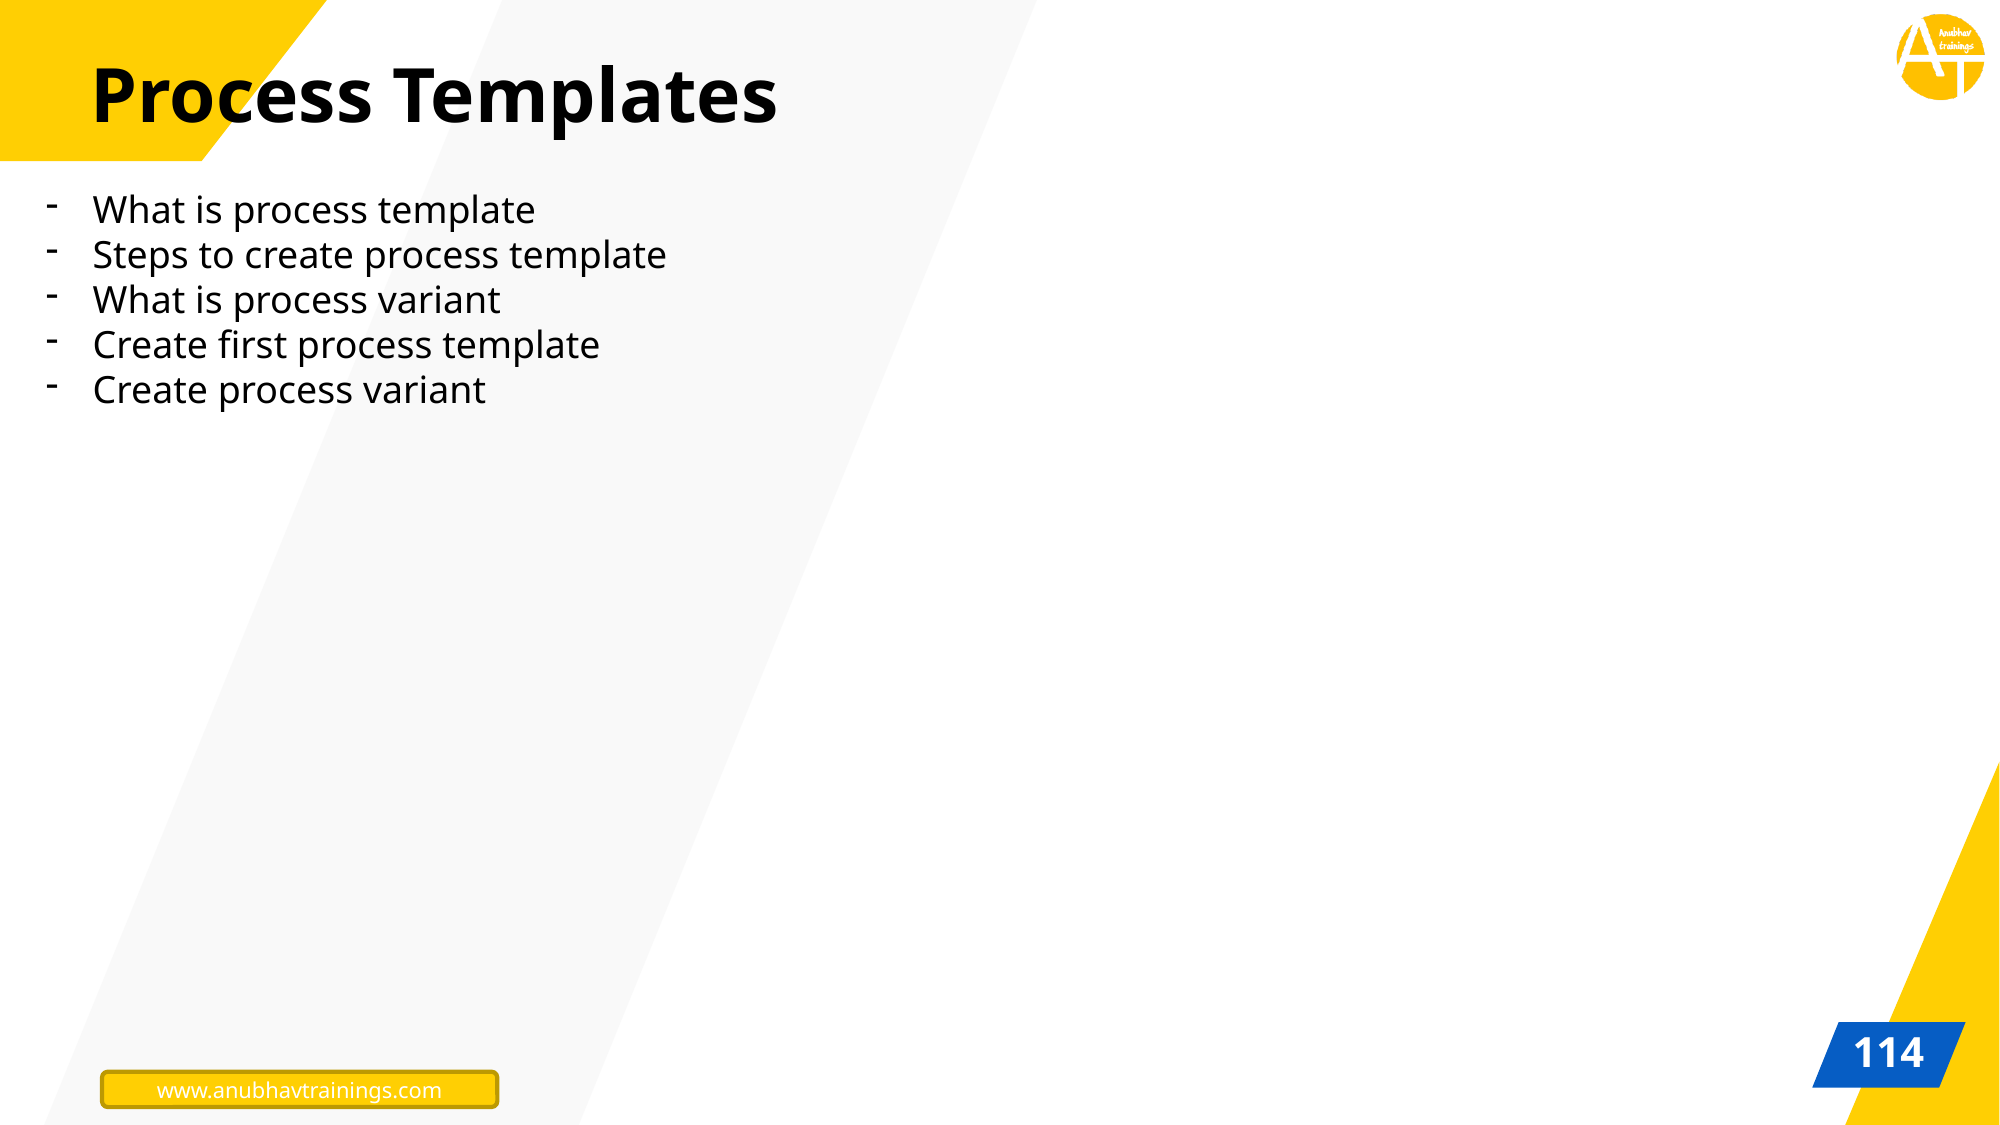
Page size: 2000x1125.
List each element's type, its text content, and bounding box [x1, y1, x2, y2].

text_box [0, 0, 329, 164]
picture [1888, 8, 1989, 108]
title Process Templates [90, 31, 1792, 148]
text_box www.anubhavtrainings.com [99, 1069, 500, 1110]
slide_number 114 [1847, 1024, 1931, 1086]
text_box What is process template Steps to create process template What is process variant Create first process template Create process variant [31, 179, 1969, 419]
